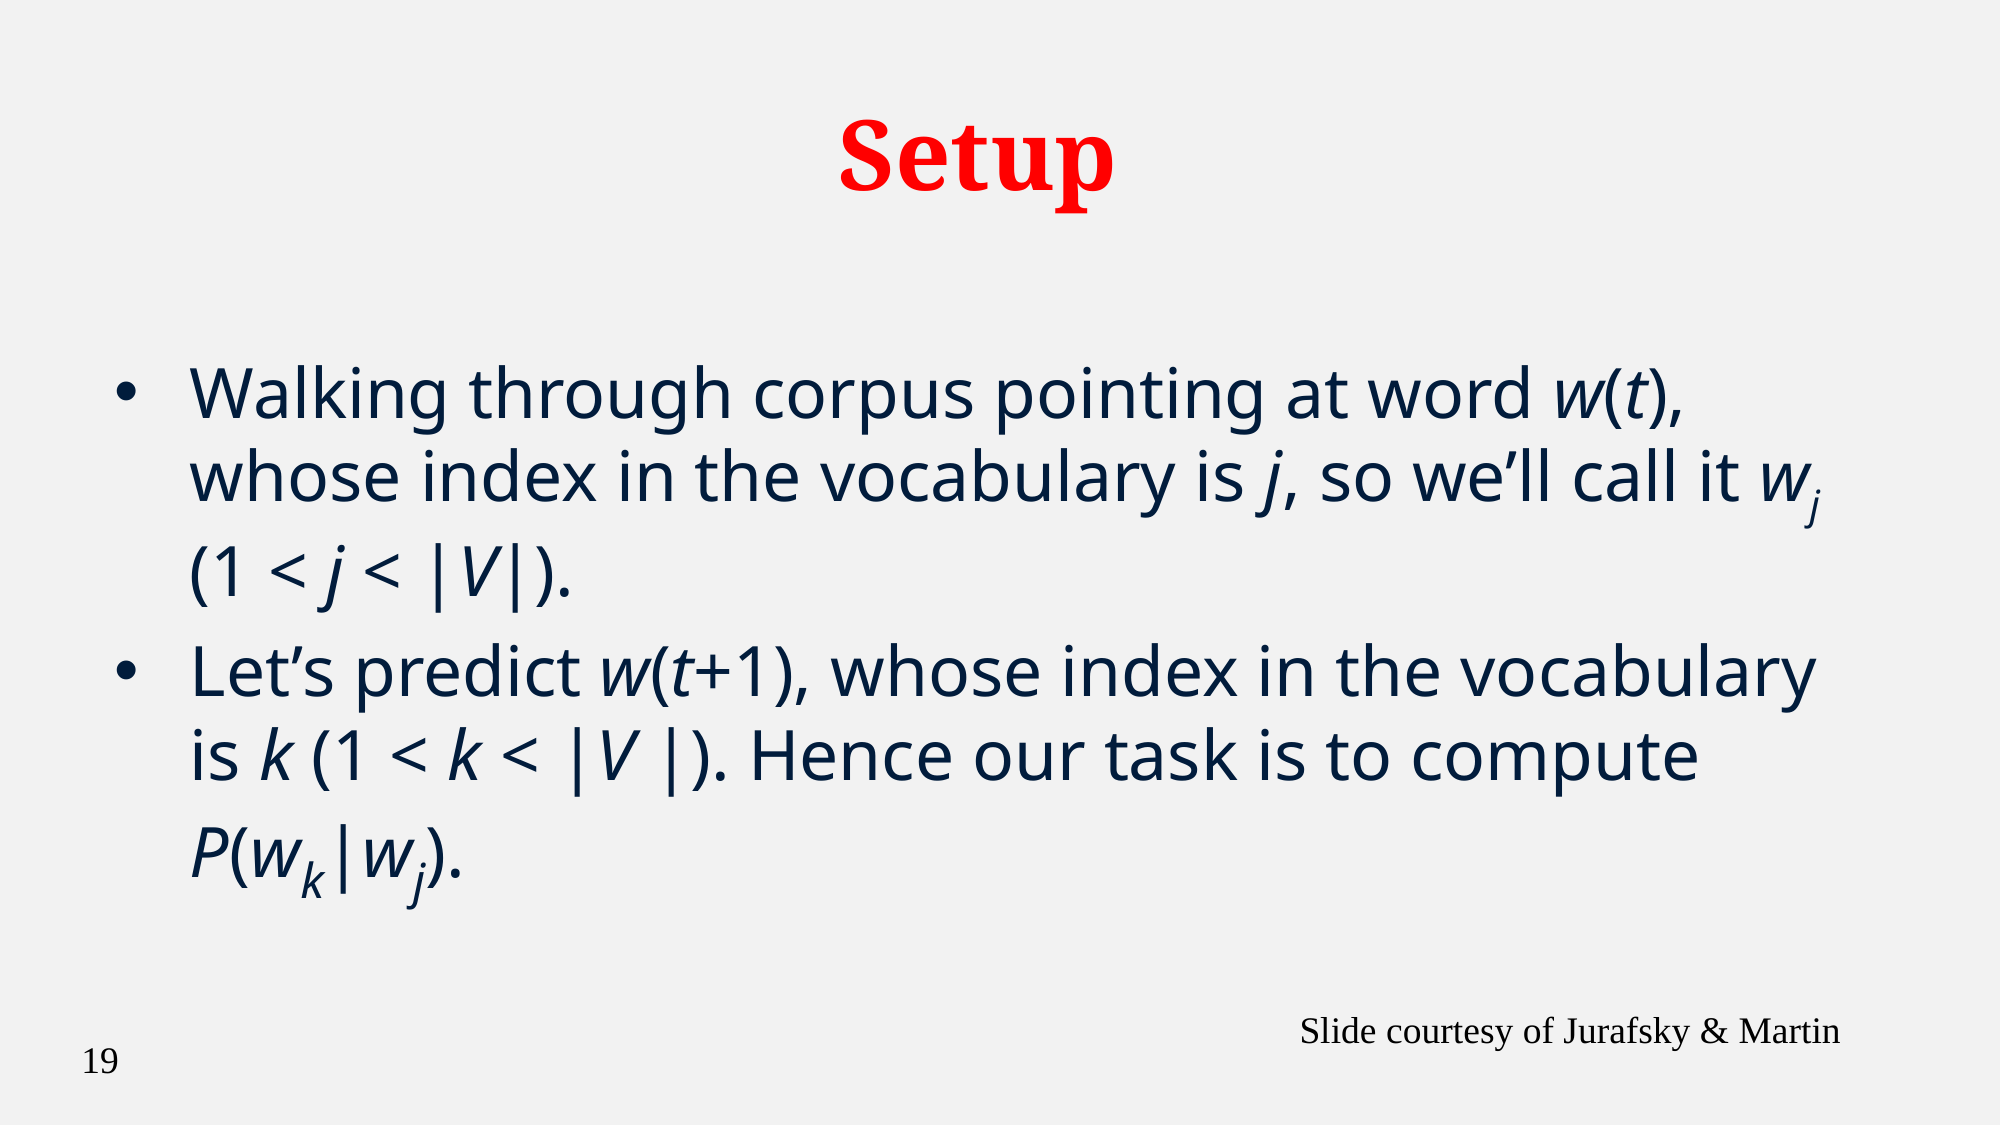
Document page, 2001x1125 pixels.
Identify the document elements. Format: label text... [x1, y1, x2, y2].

text_box Slide courtesy of Jurafsky & Martin [1284, 998, 1857, 1059]
list Walking through corpus pointing at word w(t), whose index in the vocabulary is j, so we’ll call it wj (1 < j < |V|). Let’s predict w(t+1), whose index in the vocabulary is k (1 < k < |V |). Hence our task is to compute P(wk|wj). [99, 341, 1900, 933]
slide_number 19 [66, 1029, 500, 1105]
title Setup [55, 85, 1900, 240]
